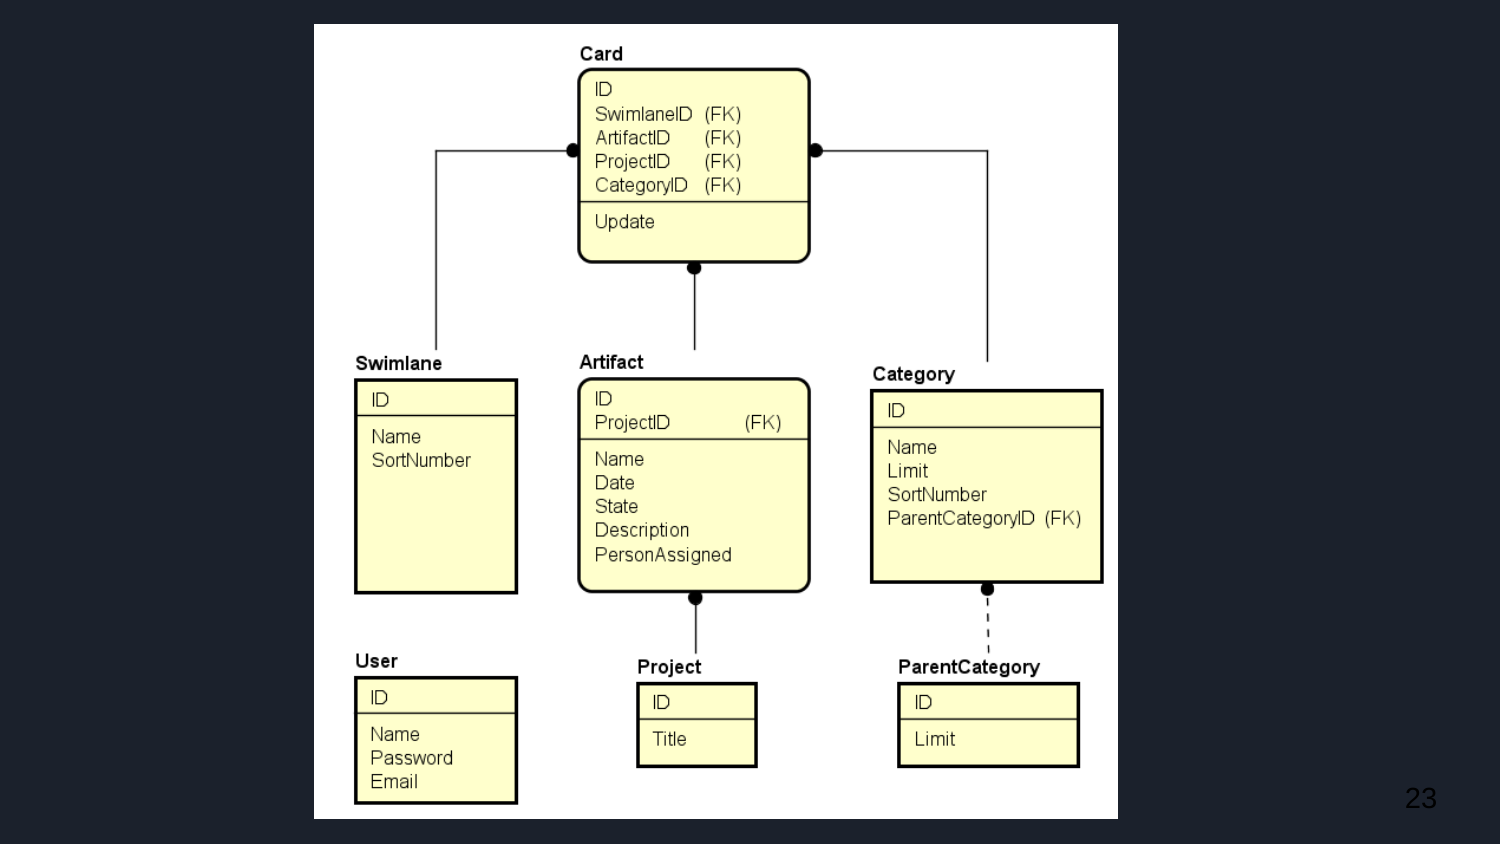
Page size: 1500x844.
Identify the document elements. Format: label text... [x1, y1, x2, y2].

picture [314, 24, 1119, 819]
slide_number ‹#› [1389, 764, 1480, 830]
